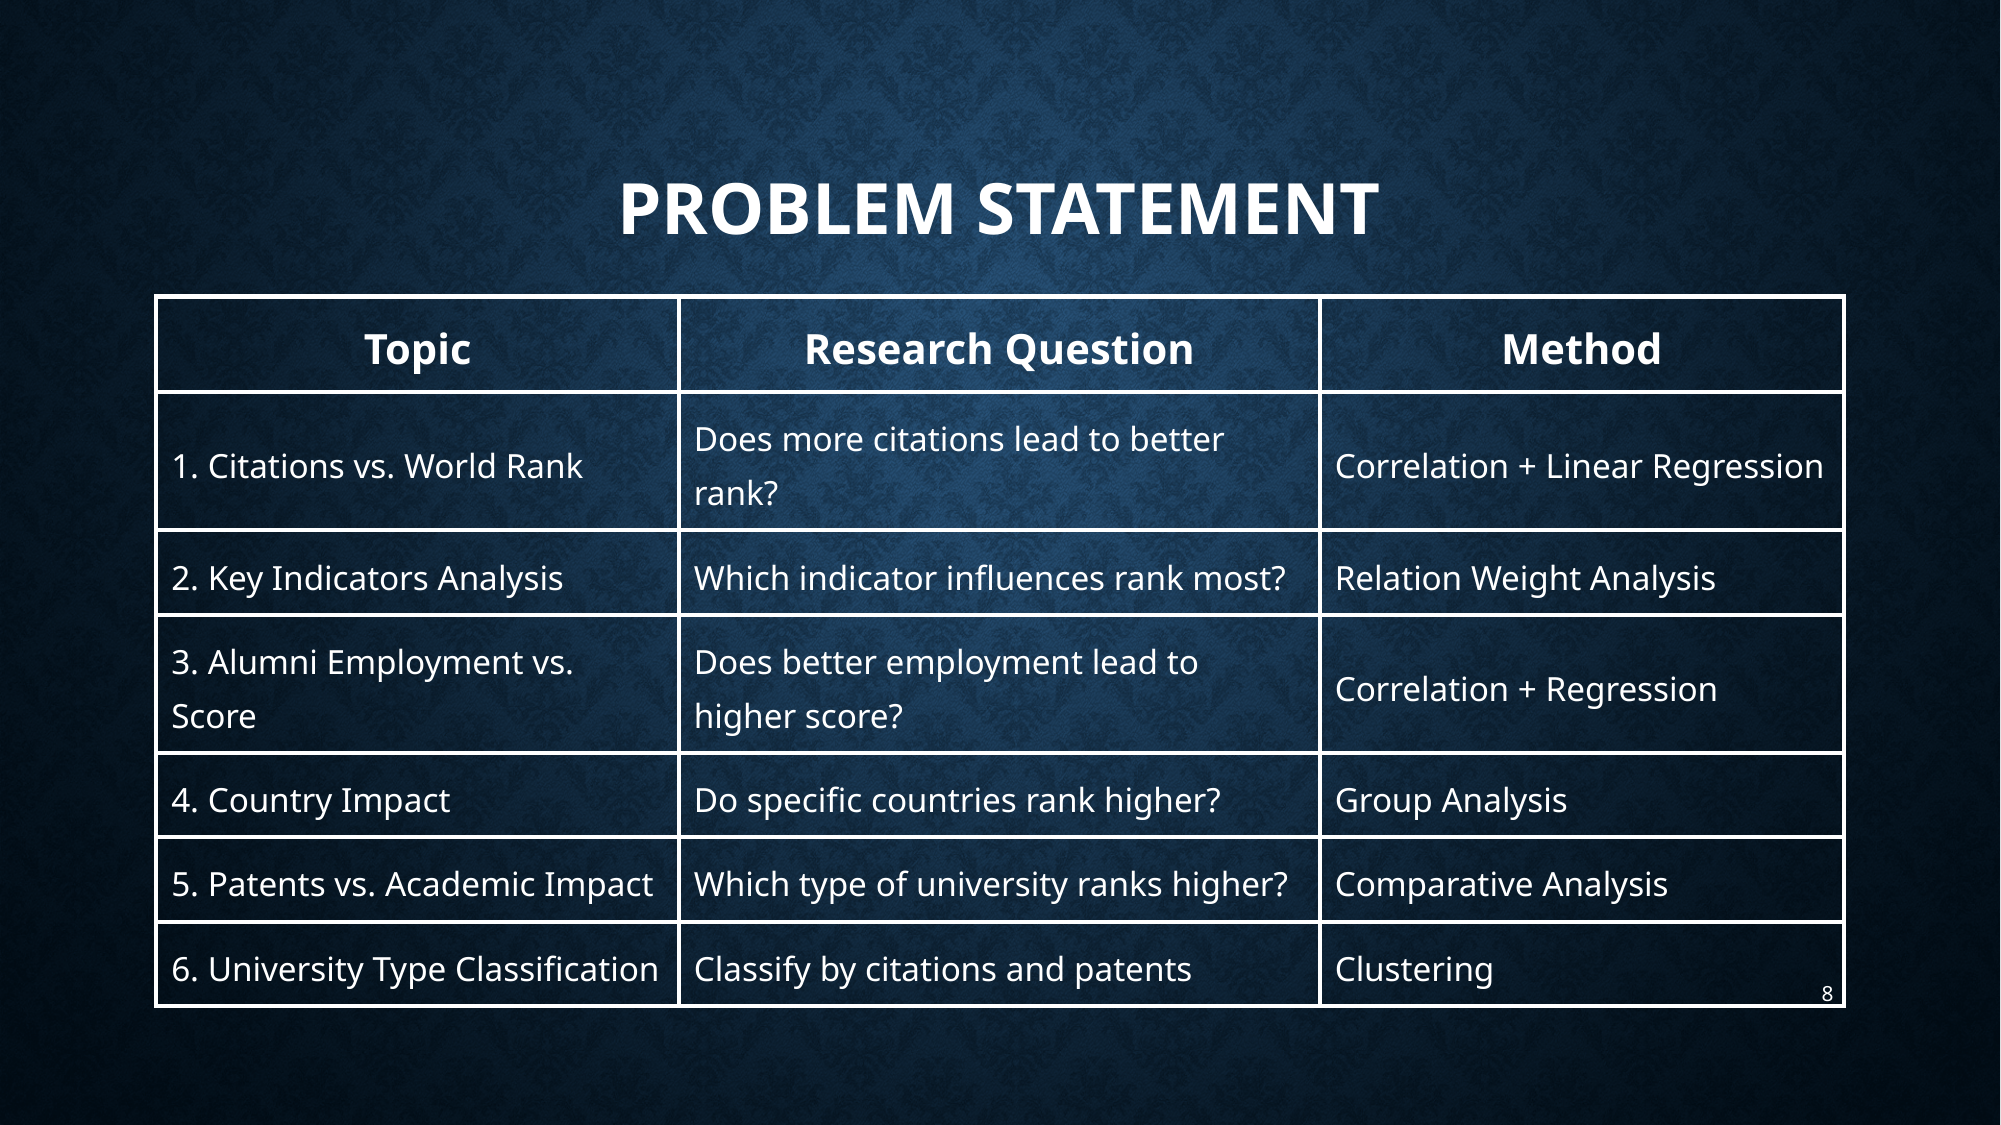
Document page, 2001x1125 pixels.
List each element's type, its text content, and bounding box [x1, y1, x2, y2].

table_header Research Question [681, 318, 1318, 390]
table_cell Does more citations lead to better rank? [681, 394, 1318, 528]
table_header Method [1322, 318, 1842, 390]
table_cell Classify by citations and patents [681, 924, 1318, 1004]
table_header Topic [158, 318, 677, 390]
table_cell 5. Patents vs. Academic Impact [158, 839, 677, 920]
table_cell Which type of university ranks higher? [681, 839, 1318, 920]
table_cell Clustering [1322, 924, 1842, 1004]
table_cell Does better employment lead to higher score? [681, 617, 1318, 751]
table_cell Relation Weight Analysis [1322, 532, 1842, 613]
table_cell 6. University Type Classification [158, 924, 677, 1004]
table_cell Correlation + Regression [1322, 617, 1842, 751]
table_cell 1. Citations vs. World Rank [158, 394, 677, 528]
slide_number ‹#› [1724, 965, 1849, 1025]
title PROBLEM STATEMENT [149, 99, 1849, 318]
table_cell Group Analysis [1322, 755, 1842, 835]
table_cell 4. Country Impact [158, 755, 677, 835]
table_cell Do specific countries rank higher? [681, 755, 1318, 835]
table_cell 3. Alumni Employment vs. Score [158, 617, 677, 751]
table_cell Correlation + Linear Regression [1322, 394, 1842, 528]
picture [0, 0, 2001, 1125]
table_cell Comparative Analysis [1322, 839, 1842, 920]
table_cell 2. Key Indicators Analysis [158, 532, 677, 613]
table_cell Which indicator influences rank most? [681, 532, 1318, 613]
